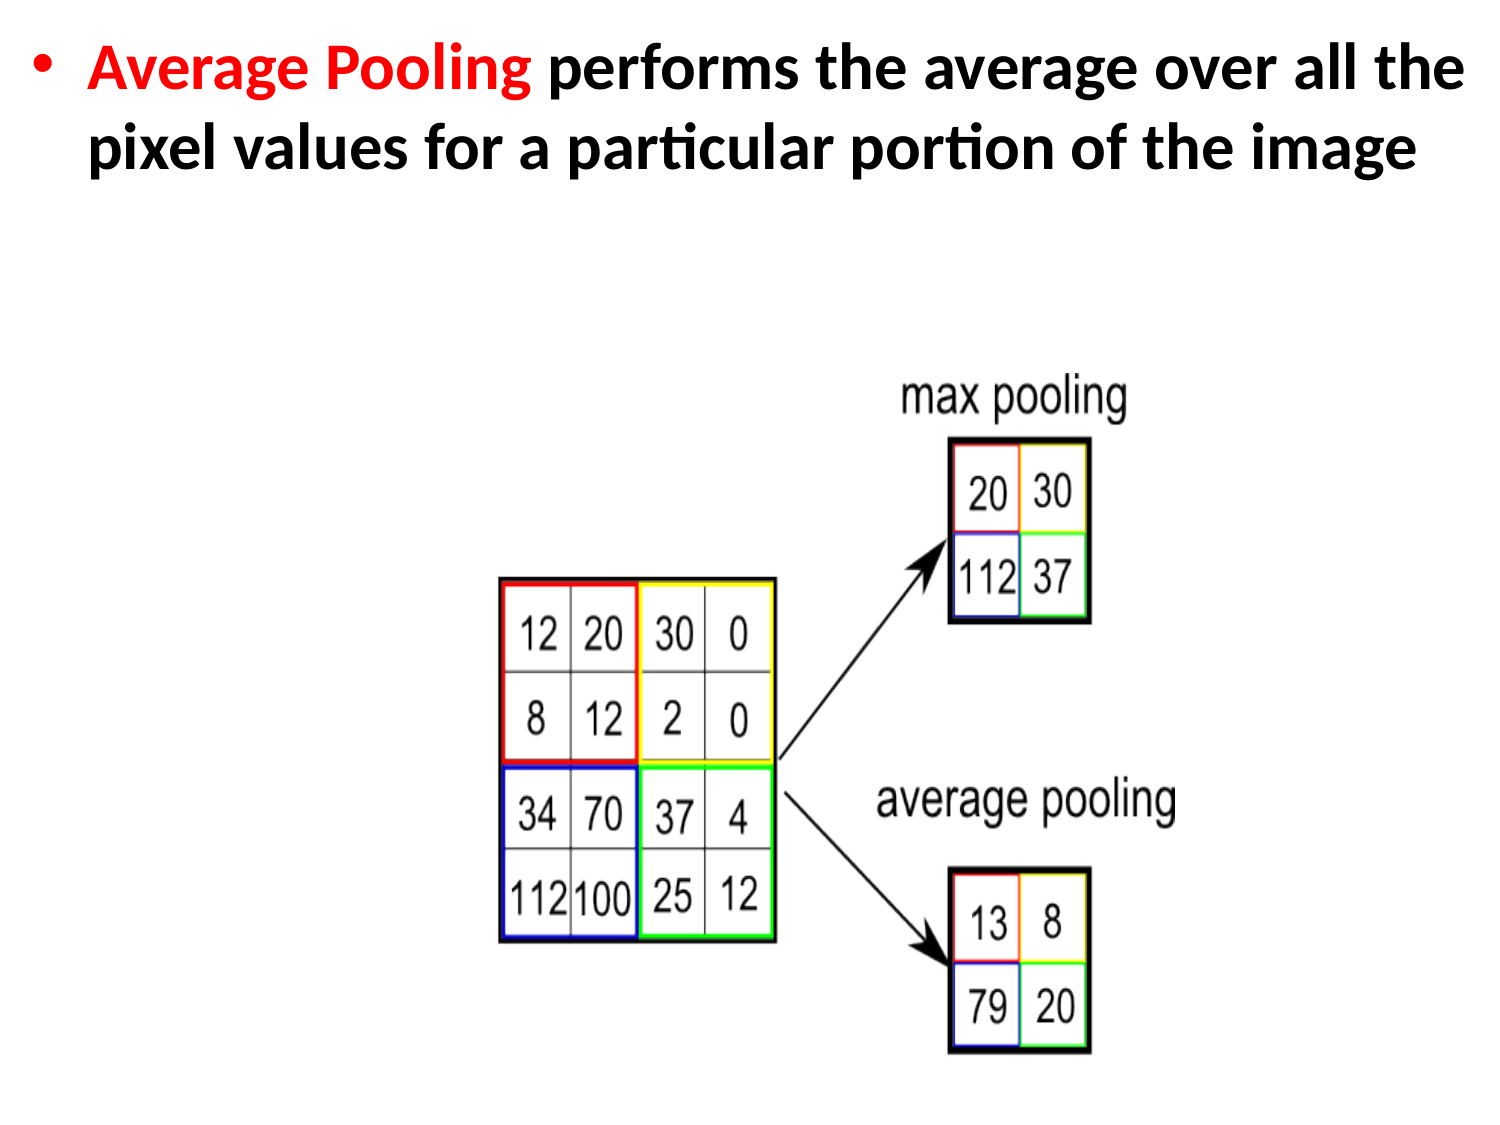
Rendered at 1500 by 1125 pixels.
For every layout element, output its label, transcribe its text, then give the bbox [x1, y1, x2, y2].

picture [412, 373, 1176, 1099]
list Average Pooling performs the average over all the pixel values for a particular portion of the image [15, 15, 1500, 1125]
